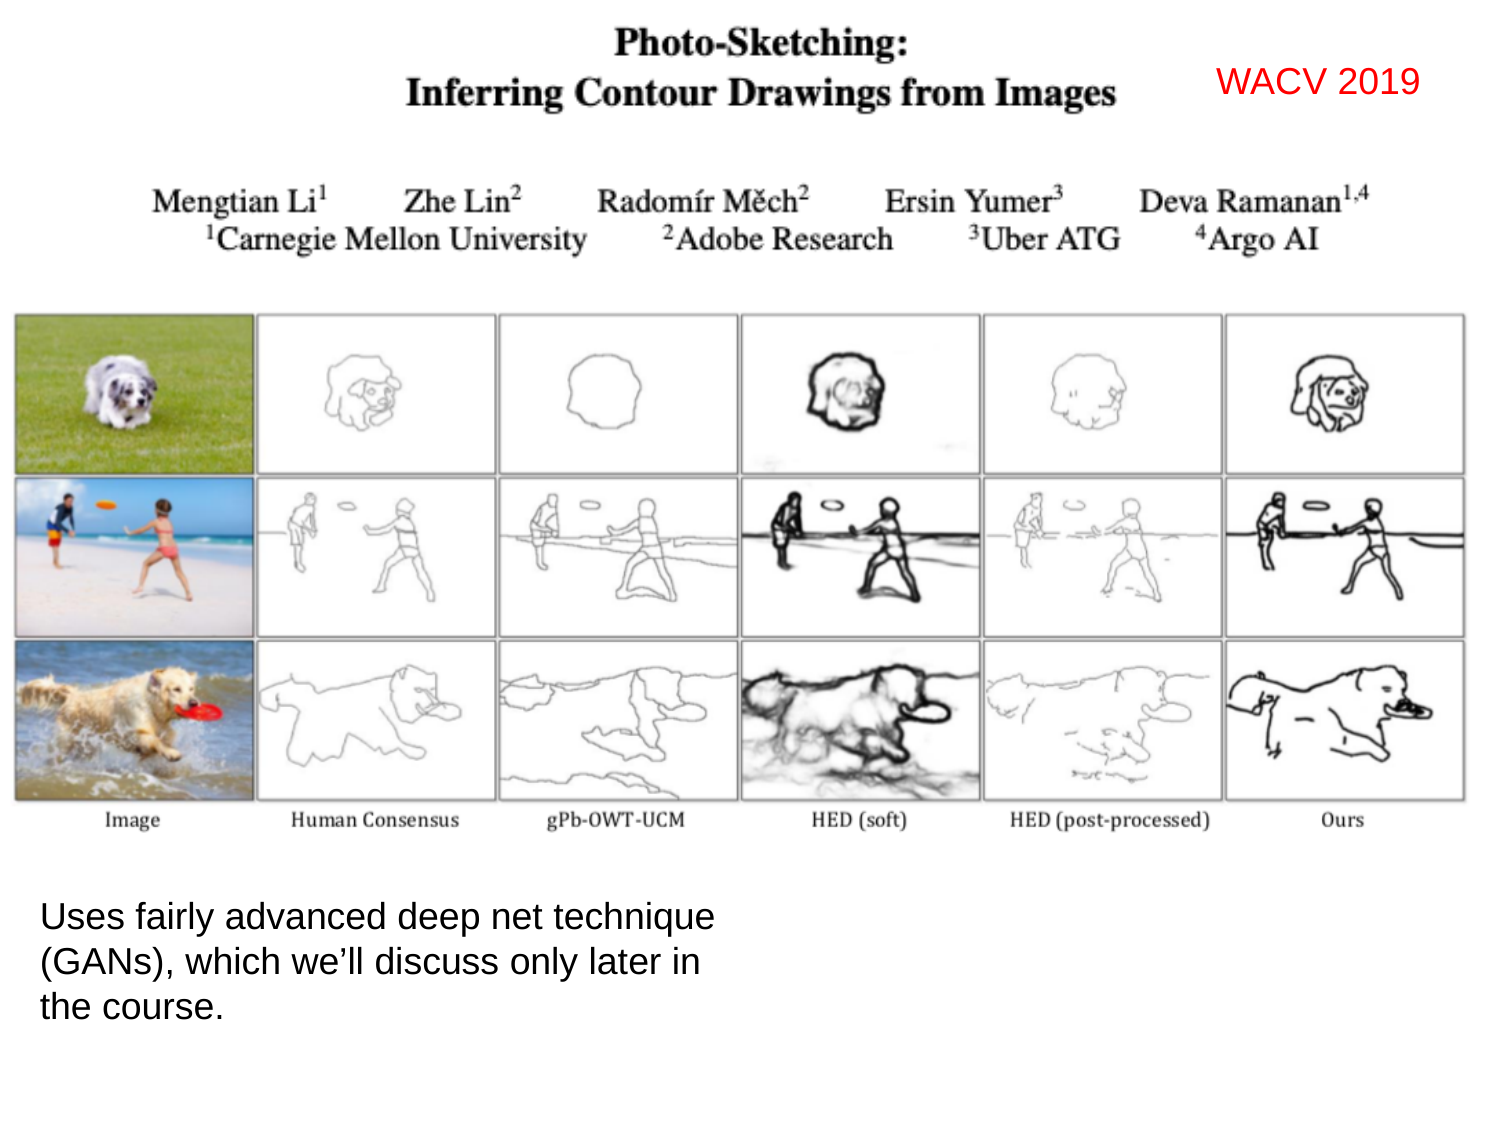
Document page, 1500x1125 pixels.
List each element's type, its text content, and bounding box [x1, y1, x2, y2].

picture [0, 301, 1500, 852]
picture [124, 12, 1407, 269]
text_box WACV 2019 [1410, 49, 1436, 110]
text_box Uses fairly advanced deep net technique (GANs), which we’ll discuss only later in the course. [24, 884, 750, 1035]
